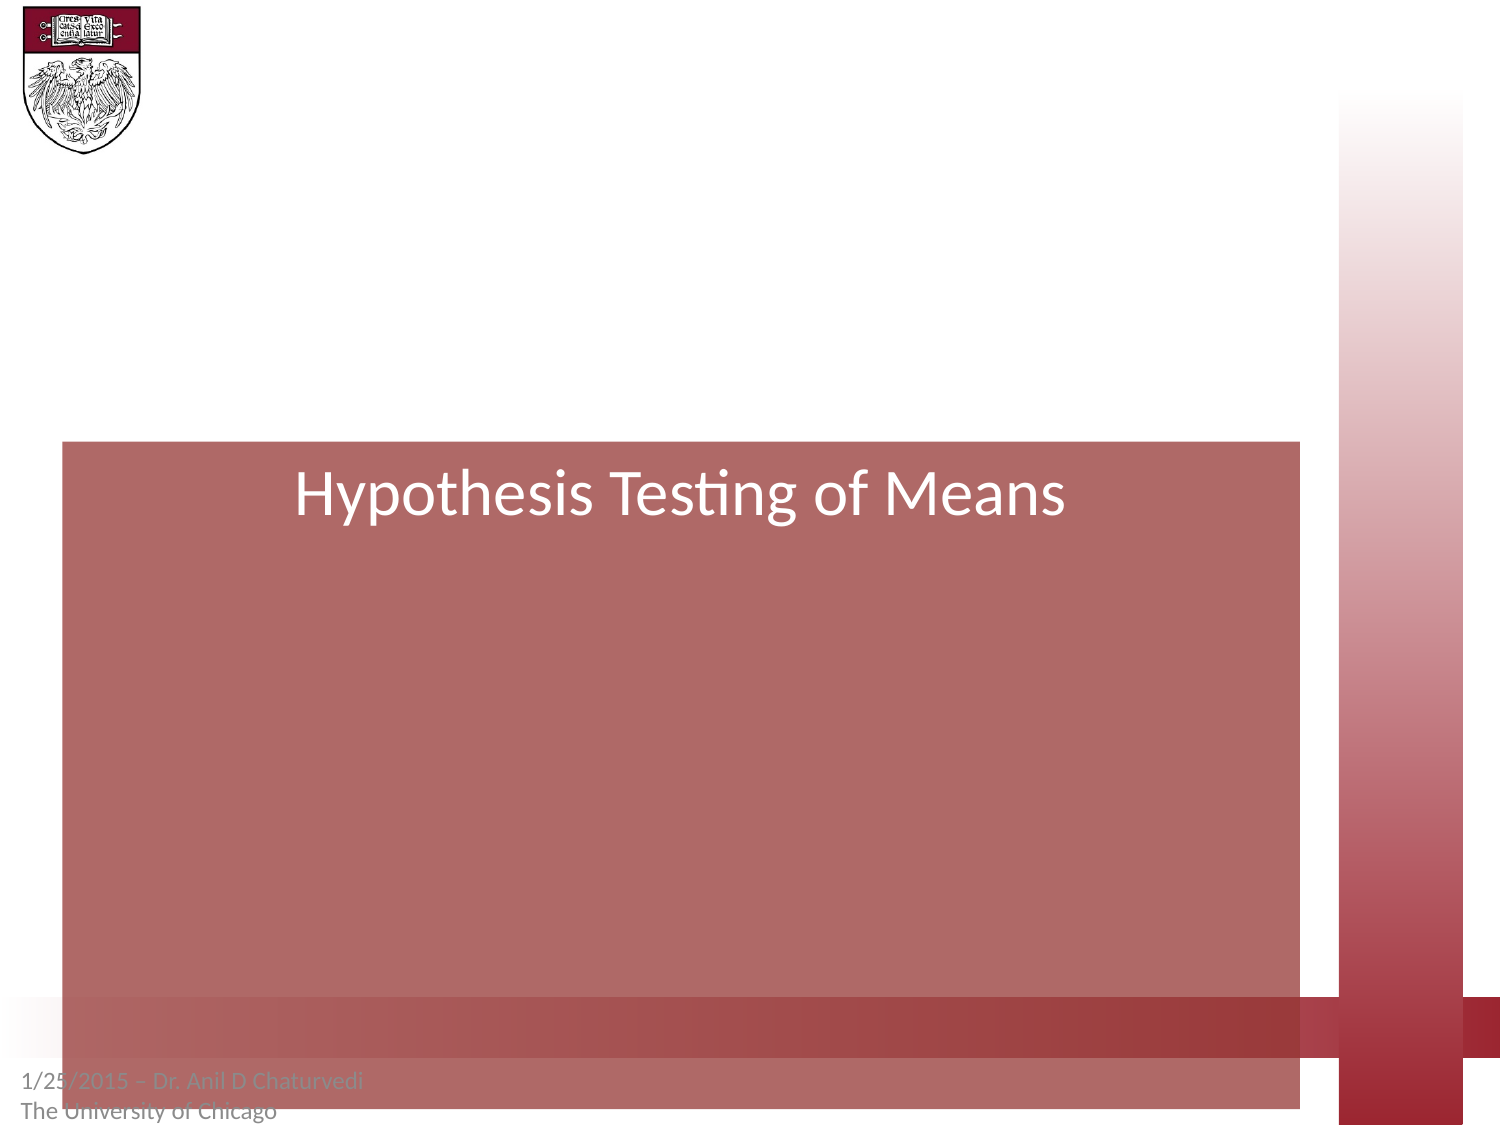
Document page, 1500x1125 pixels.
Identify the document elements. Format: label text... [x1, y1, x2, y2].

text_box [9, 0, 1157, 122]
subtitle Hypothesis Testing of Means [62, 441, 1300, 1110]
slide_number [5, 1065, 413, 1125]
picture [0, 0, 163, 163]
